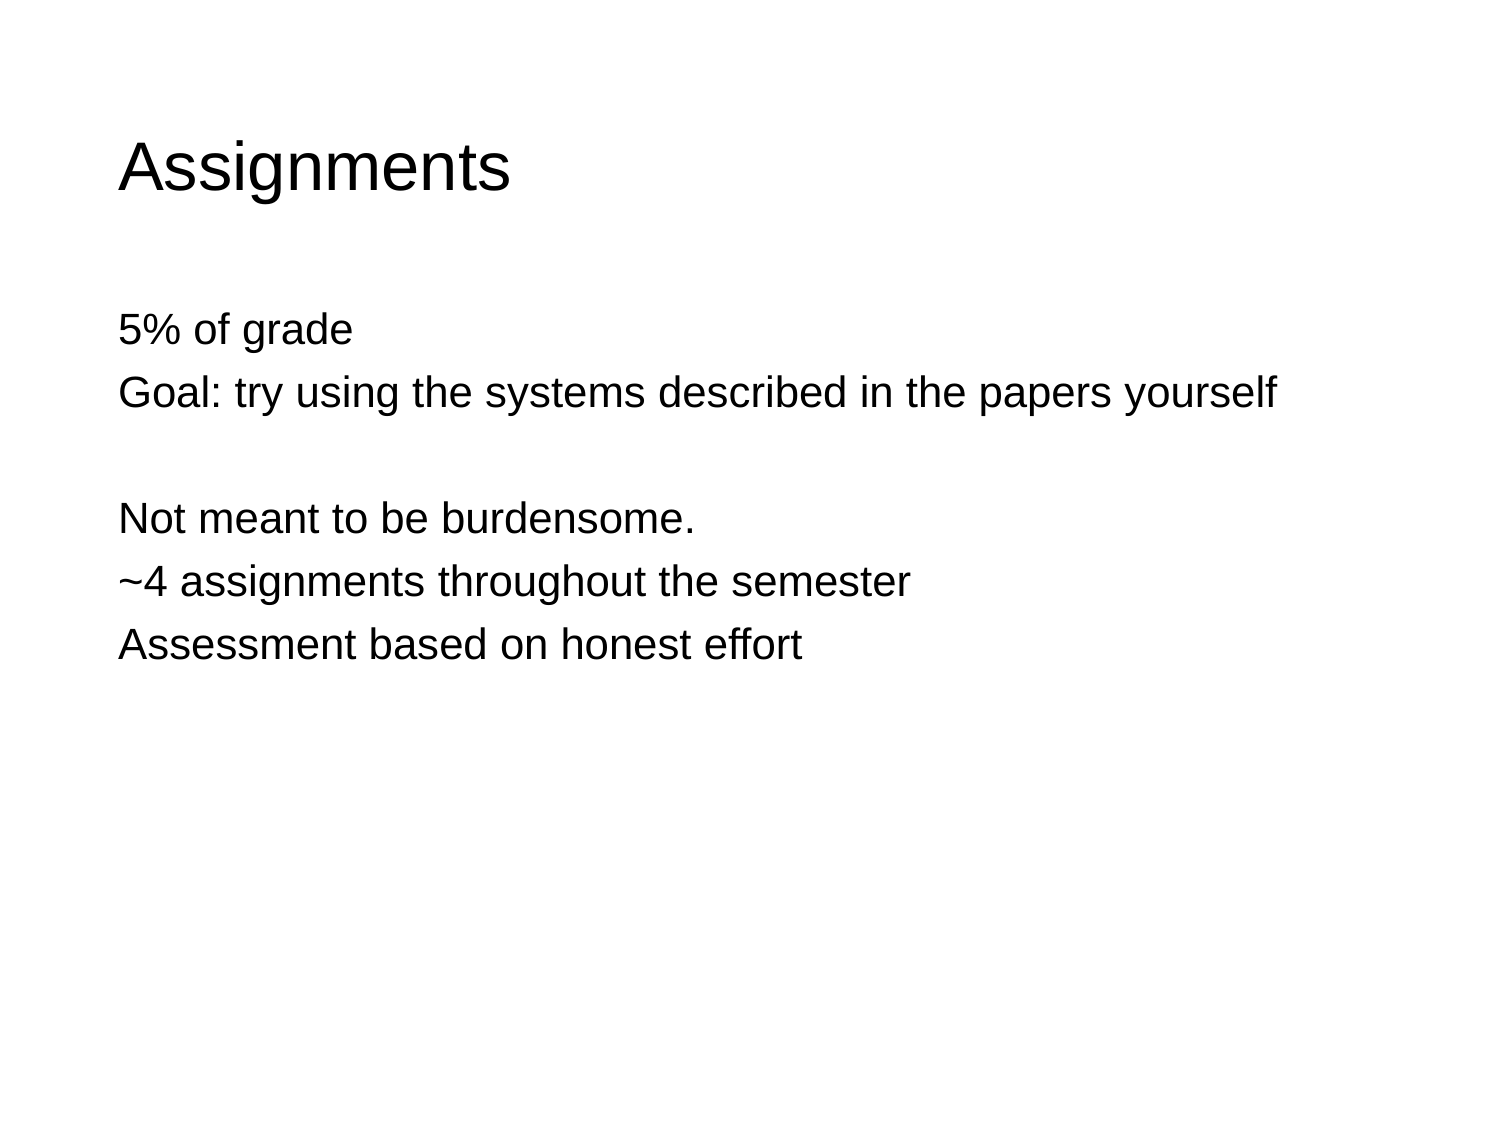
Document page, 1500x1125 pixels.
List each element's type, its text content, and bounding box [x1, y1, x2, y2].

title Assignments [103, 59, 1397, 278]
list 5% of grade Goal: try using the systems described in the papers yourself Not meant to be burdensome. ~4 assignments throughout the semester Assessment based on honest effort [103, 299, 1397, 1014]
